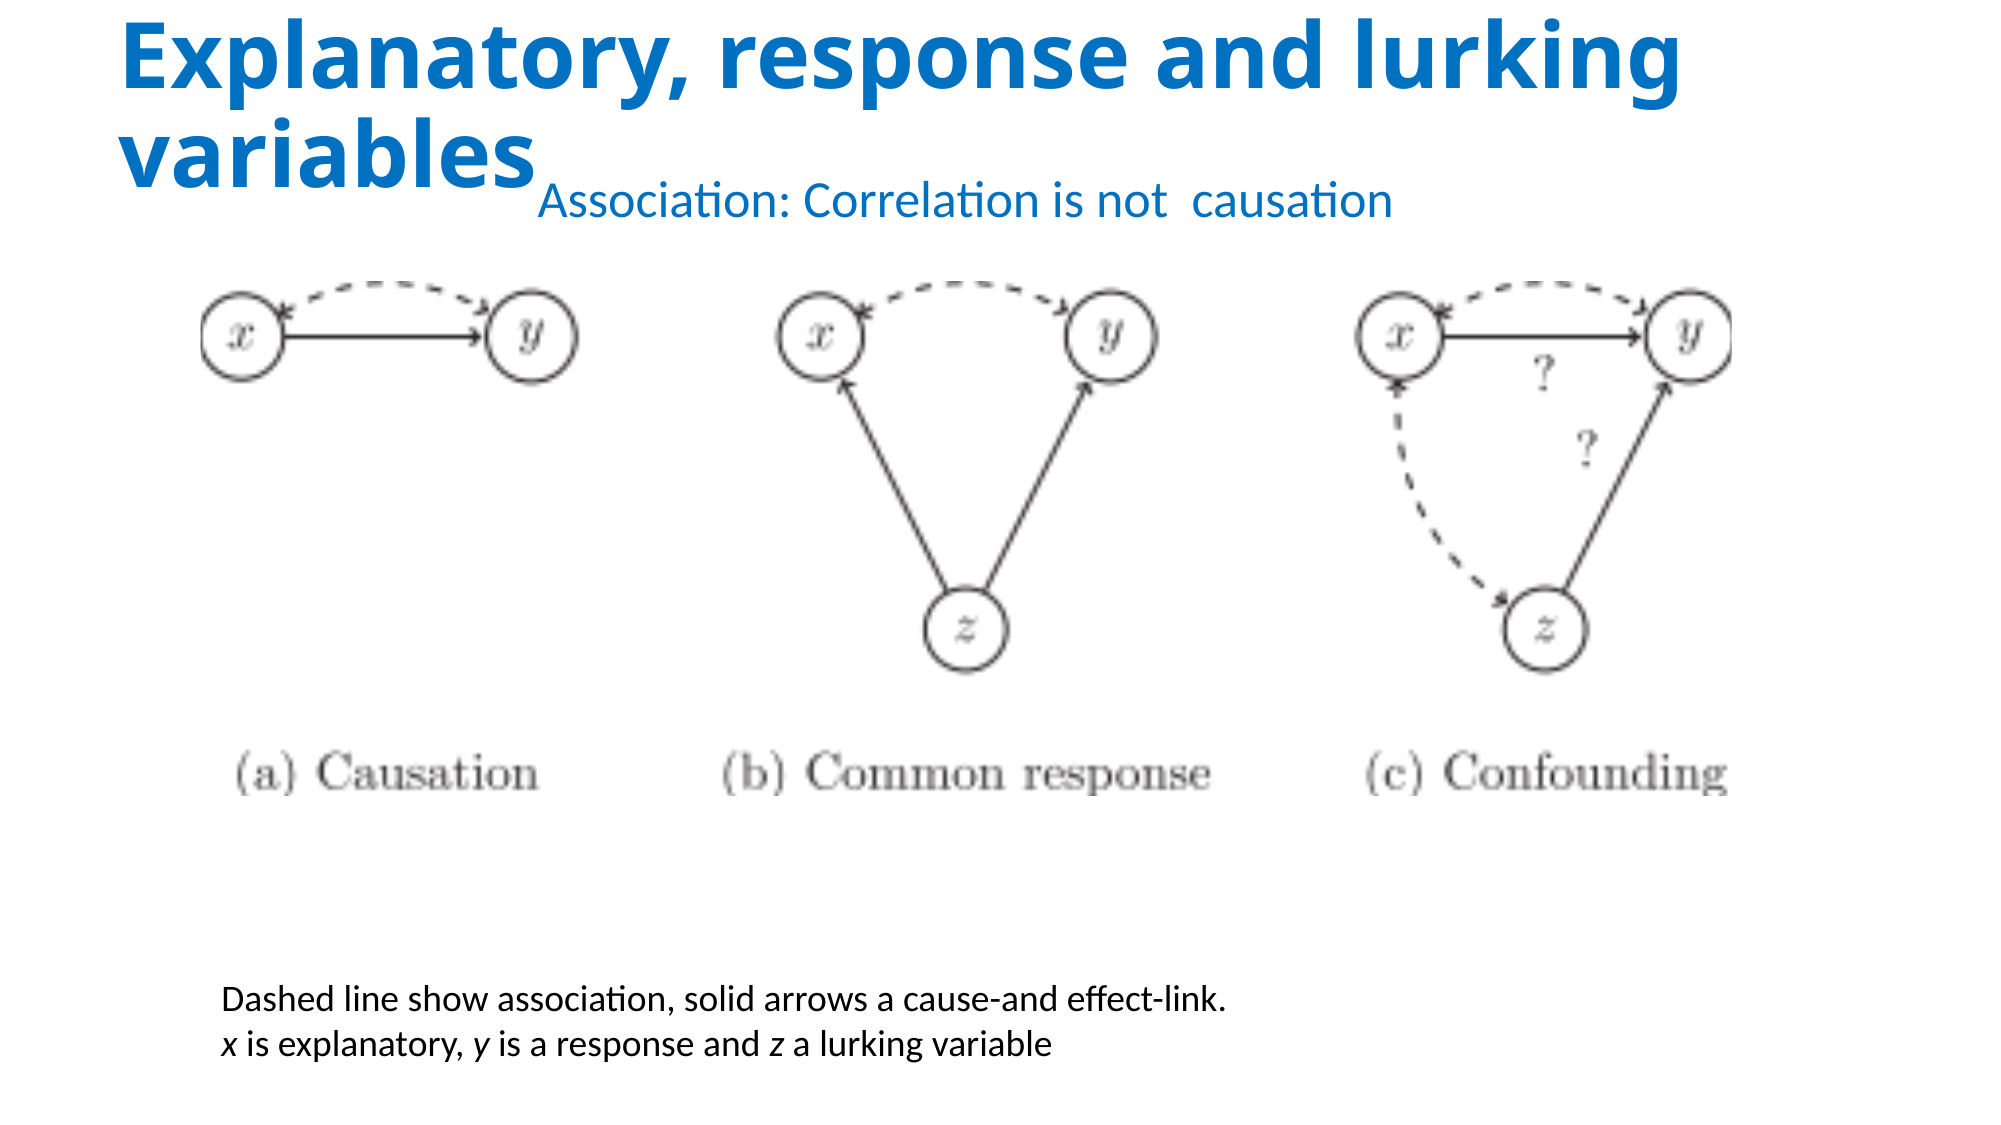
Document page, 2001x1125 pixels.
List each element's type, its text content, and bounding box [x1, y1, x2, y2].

picture [200, 281, 1732, 796]
text_box Association: Correlation is not causation [522, 158, 1410, 236]
title Explanatory, response and lurking variables [103, 0, 1829, 218]
text_box Dashed line show association, solid arrows a cause-and effect-link. x is explanatory, y is a response and z a lurking variable [206, 966, 1244, 1072]
